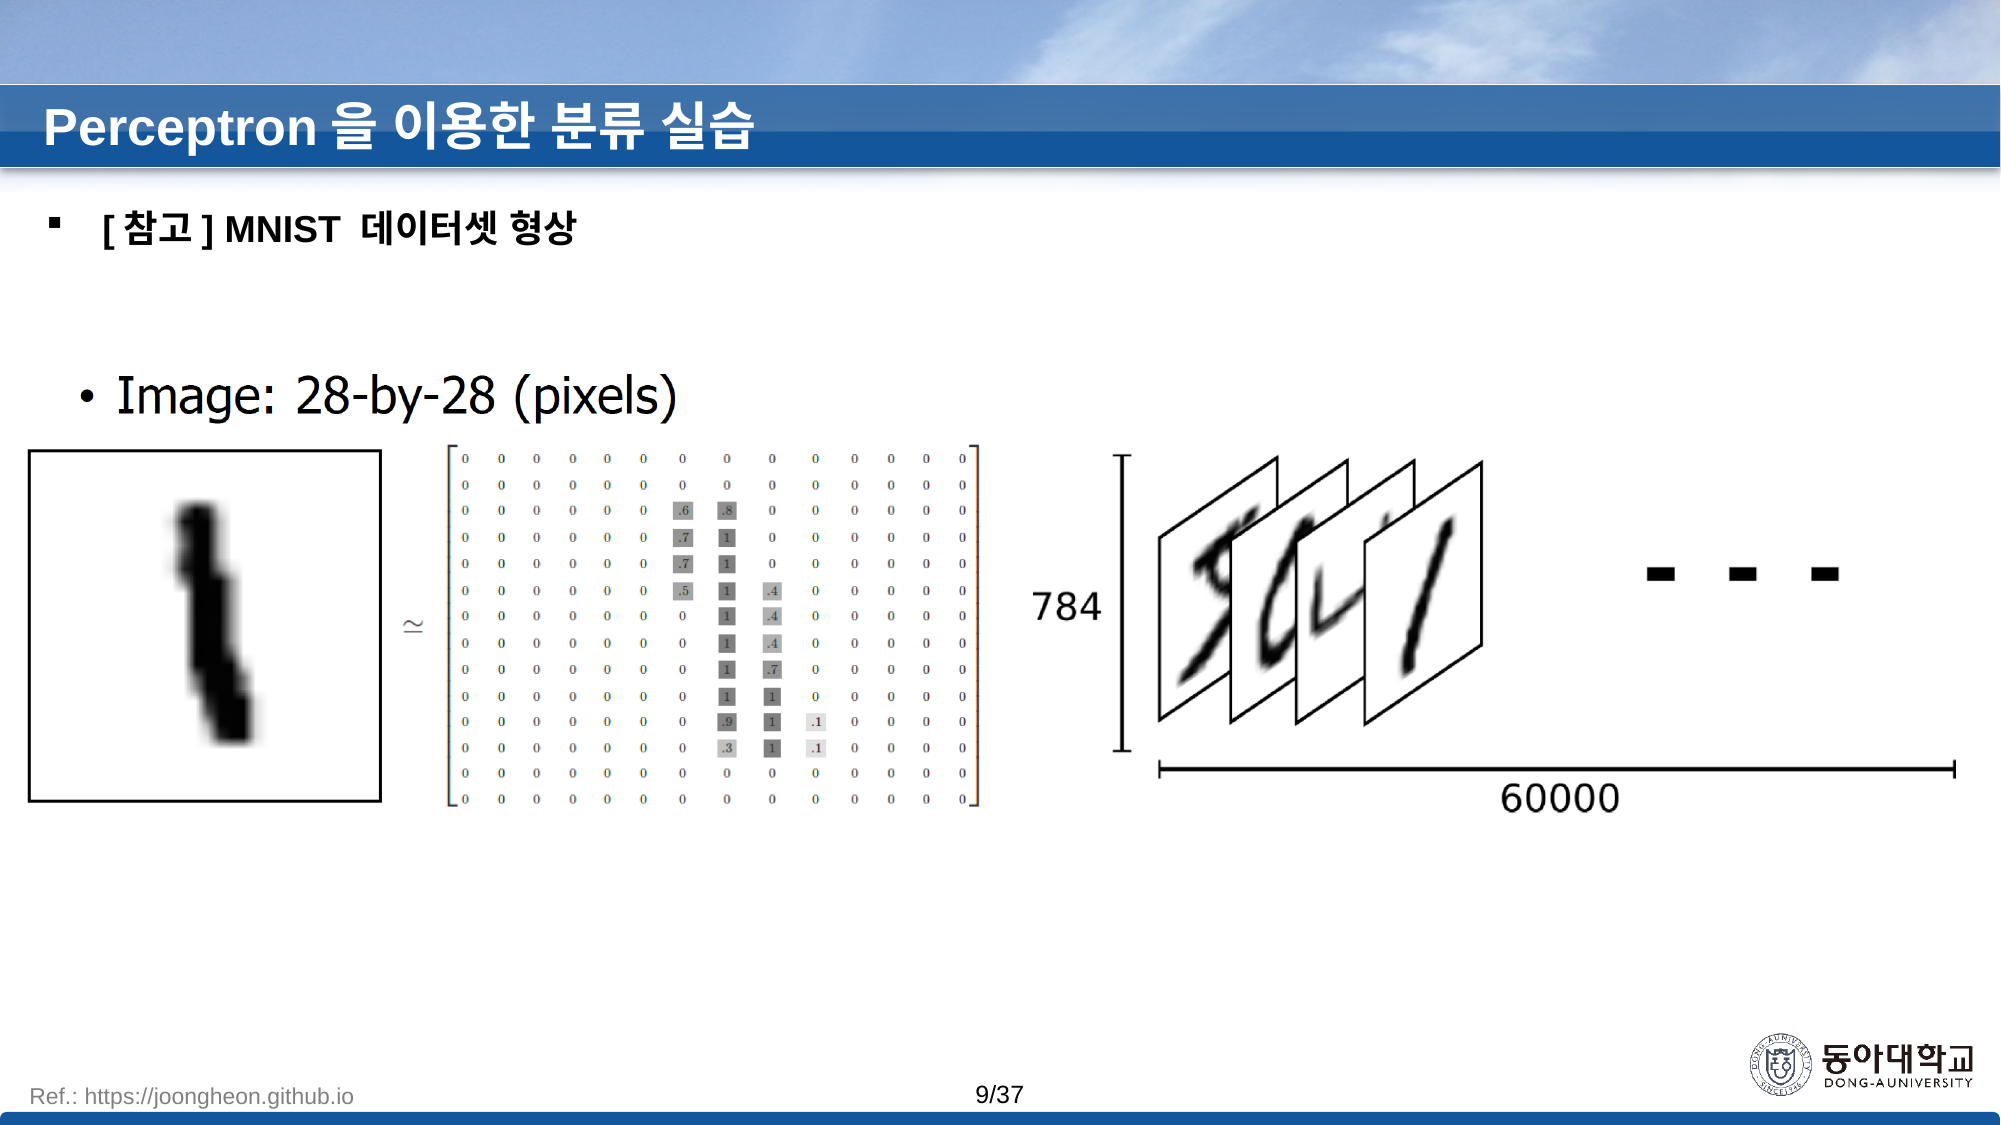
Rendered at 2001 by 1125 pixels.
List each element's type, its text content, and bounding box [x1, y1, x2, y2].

picture [0, 85, 2000, 167]
picture [17, 374, 982, 819]
picture [1742, 1024, 1983, 1110]
picture [1026, 442, 1961, 819]
text_box Perceptron을 이용한 분류 실습 [28, 85, 772, 164]
text_box Ref.: https://joongheon.github.io [14, 1074, 370, 1117]
text_box [참고] MNIST 데이터셋 형상 [31, 174, 594, 258]
